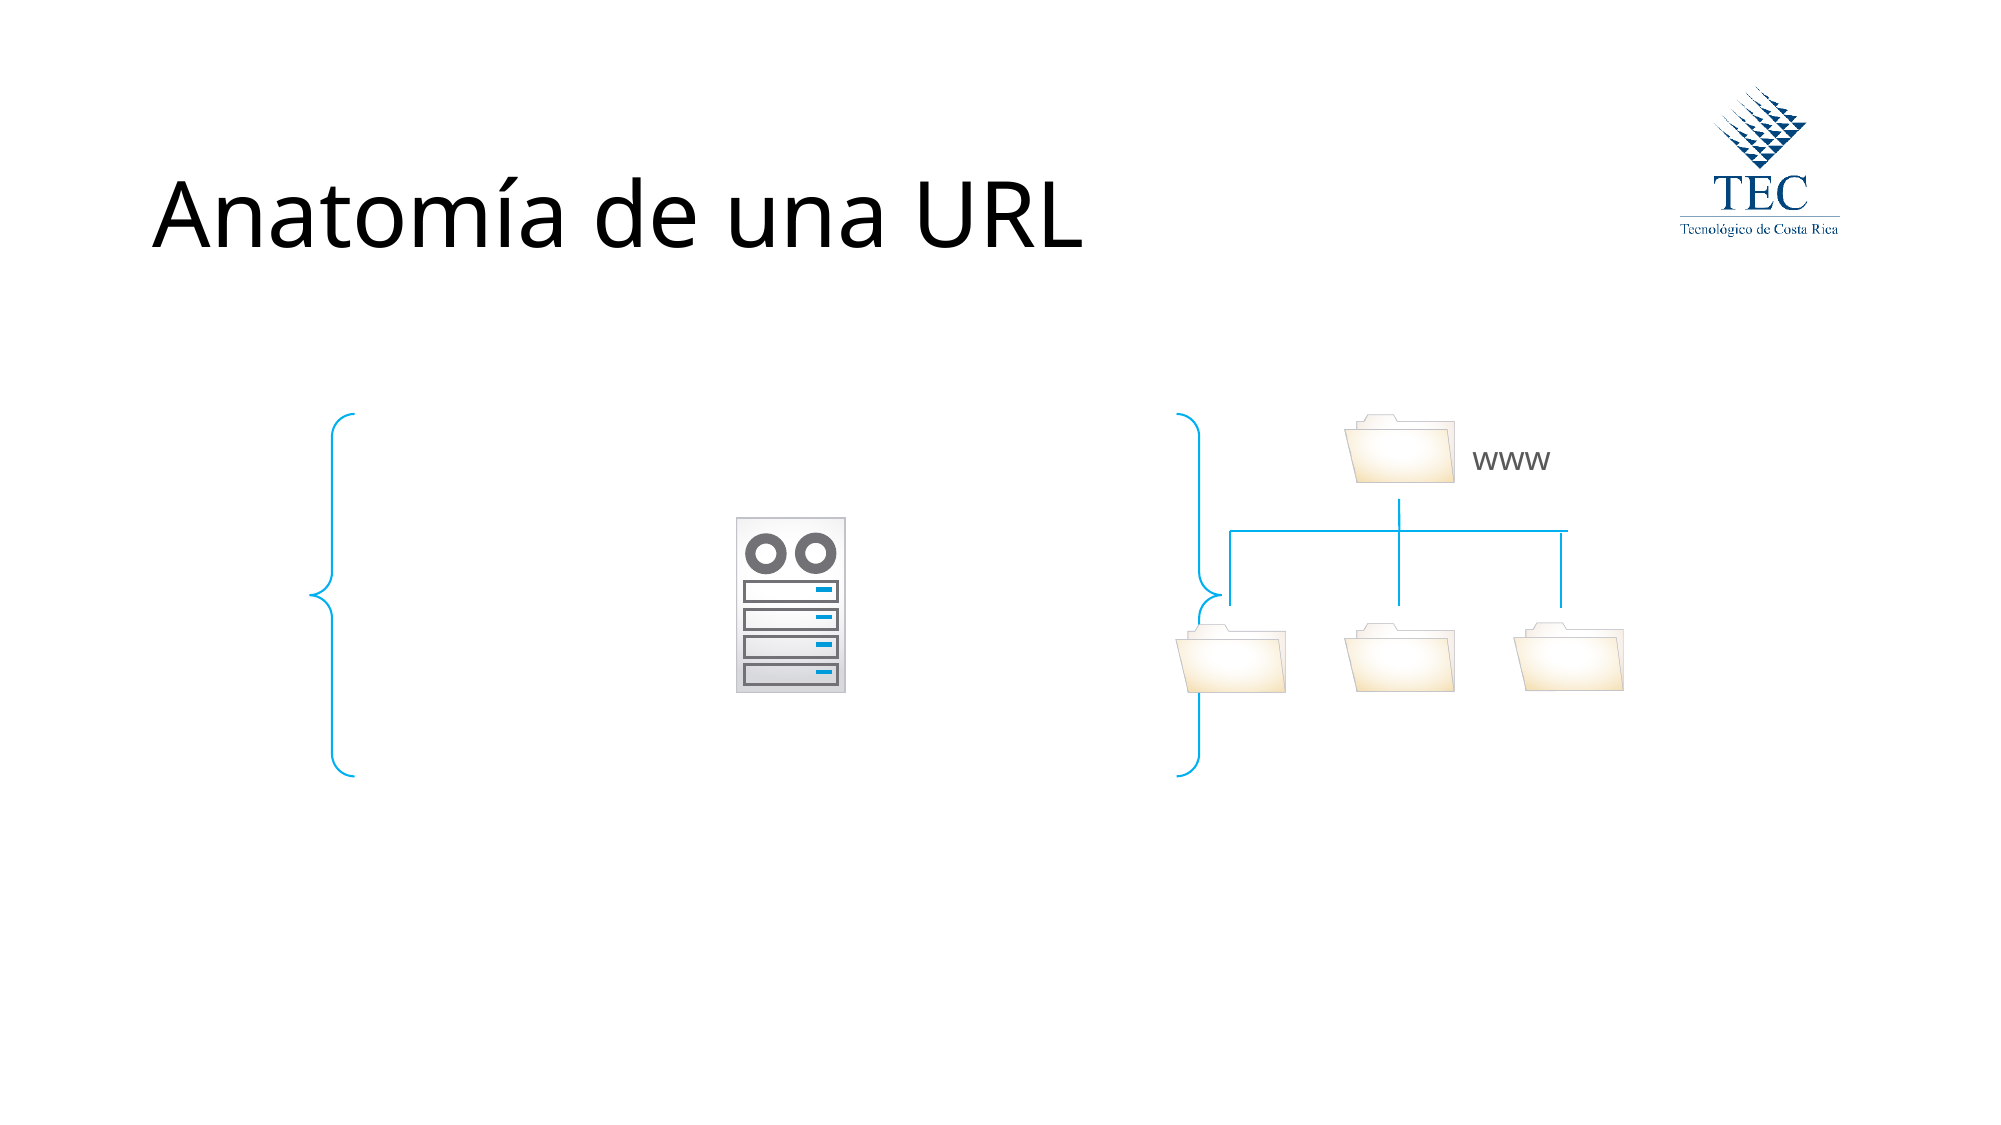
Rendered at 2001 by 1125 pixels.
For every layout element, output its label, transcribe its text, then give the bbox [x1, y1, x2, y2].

picture [1512, 622, 1624, 692]
text_box [309, 412, 1222, 778]
picture [1343, 623, 1455, 692]
text_box www [1457, 429, 1566, 485]
title Anatomía de una URL [137, 59, 1863, 278]
picture [1174, 624, 1286, 693]
picture [1343, 414, 1455, 483]
picture [1676, 80, 1843, 240]
picture [736, 516, 847, 694]
